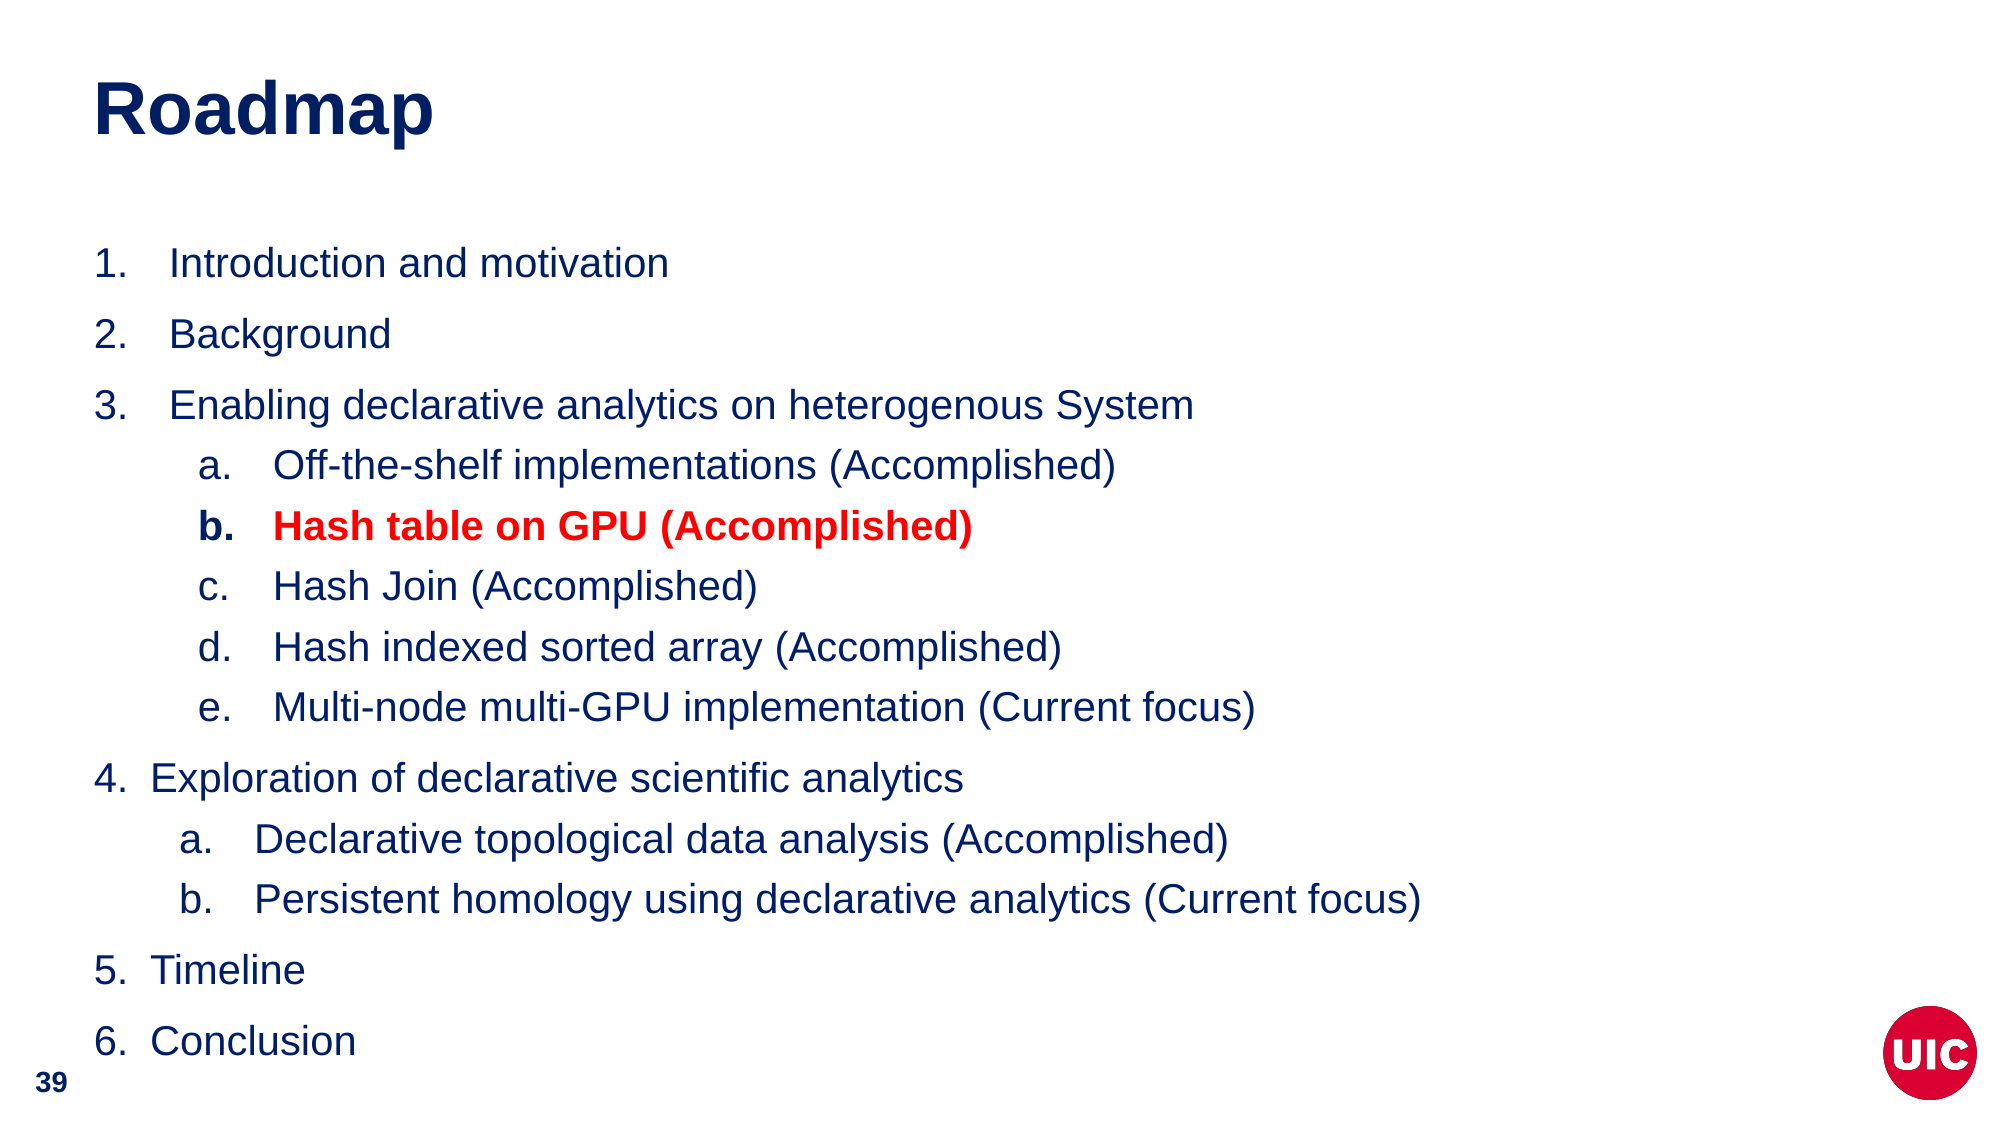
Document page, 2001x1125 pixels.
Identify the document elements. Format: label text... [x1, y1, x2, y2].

title Roadmap [93, 70, 1907, 204]
picture [1907, 1004, 1980, 1102]
list Introduction and motivation Background Enabling declarative analytics on heterogenous System Off-the-shelf implementations (Accomplished) Hash table on GPU (Accomplished) Hash Join (Accomplished) Hash indexed sorted array (Accomplished) Multi-node multi-GPU implementation (Current focus) Exploration of declarative scientific analytics Declarative topological data analysis (Accomplished) Persistent homology using declarative analytics (Current focus) Timeline Conclusion [93, 235, 1907, 1113]
